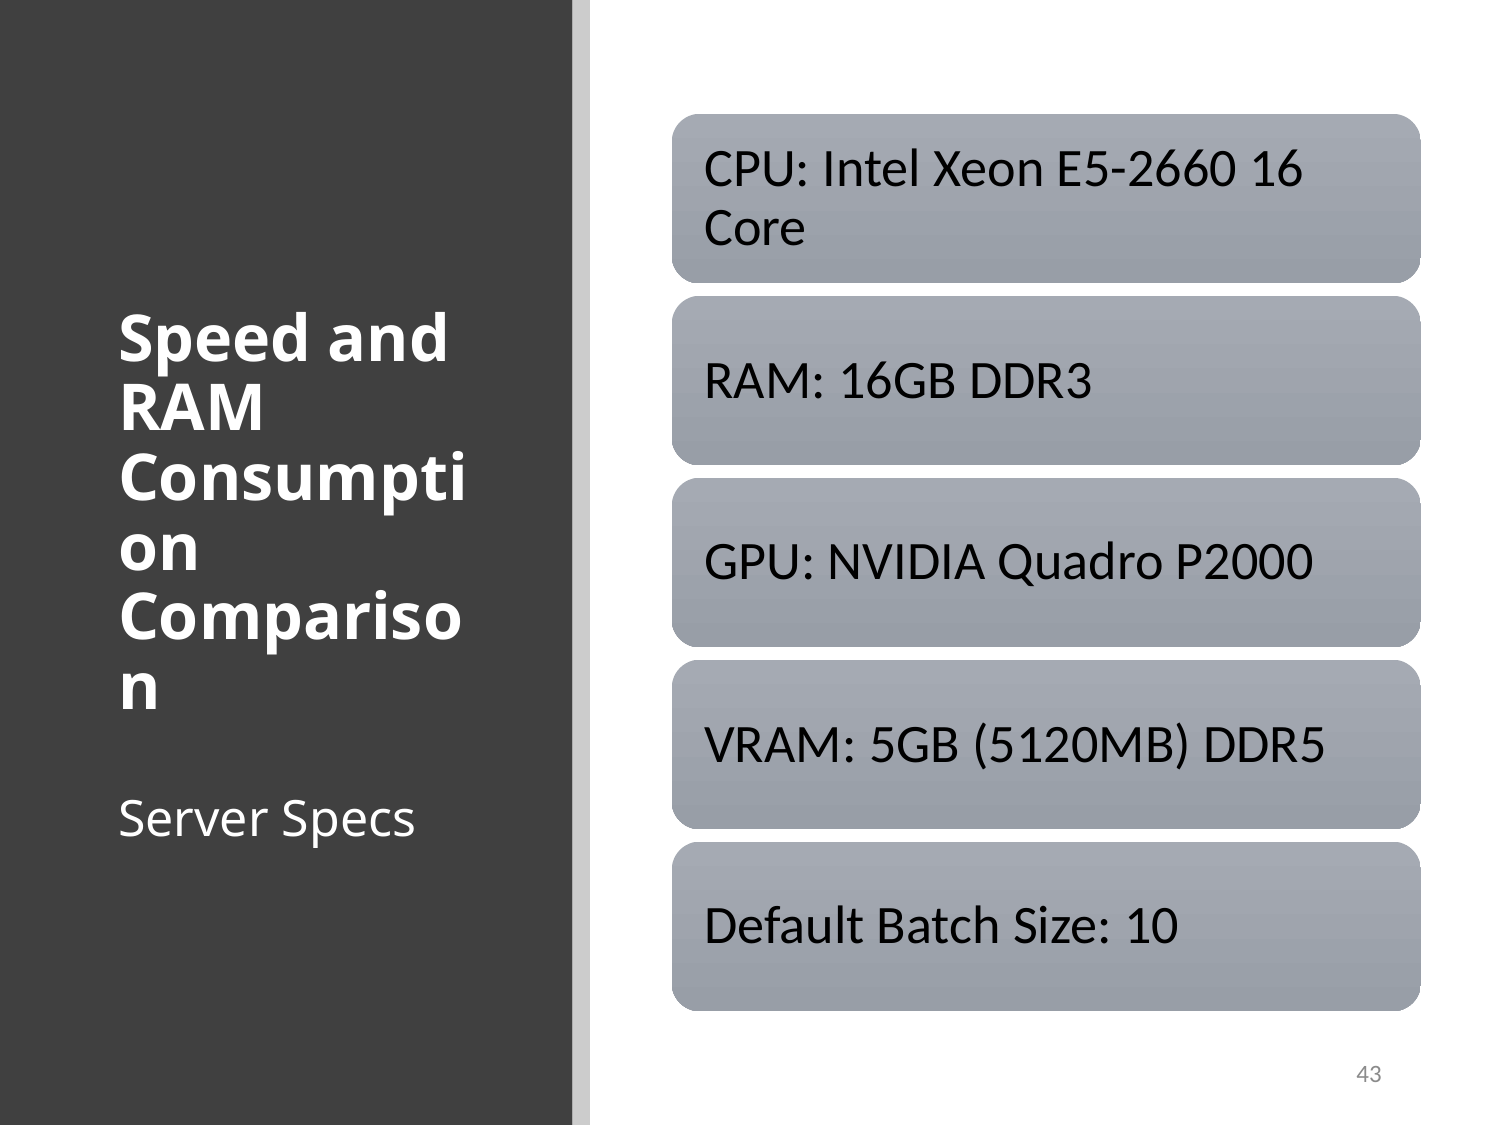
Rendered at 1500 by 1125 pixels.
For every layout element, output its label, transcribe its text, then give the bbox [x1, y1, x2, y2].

text_box [572, 0, 591, 1125]
slide_number 43 [1059, 1042, 1397, 1103]
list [671, 105, 1421, 1020]
title Speed and RAM Consumption Comparison Server Specs [103, 133, 514, 1020]
text_box [0, 0, 572, 1125]
